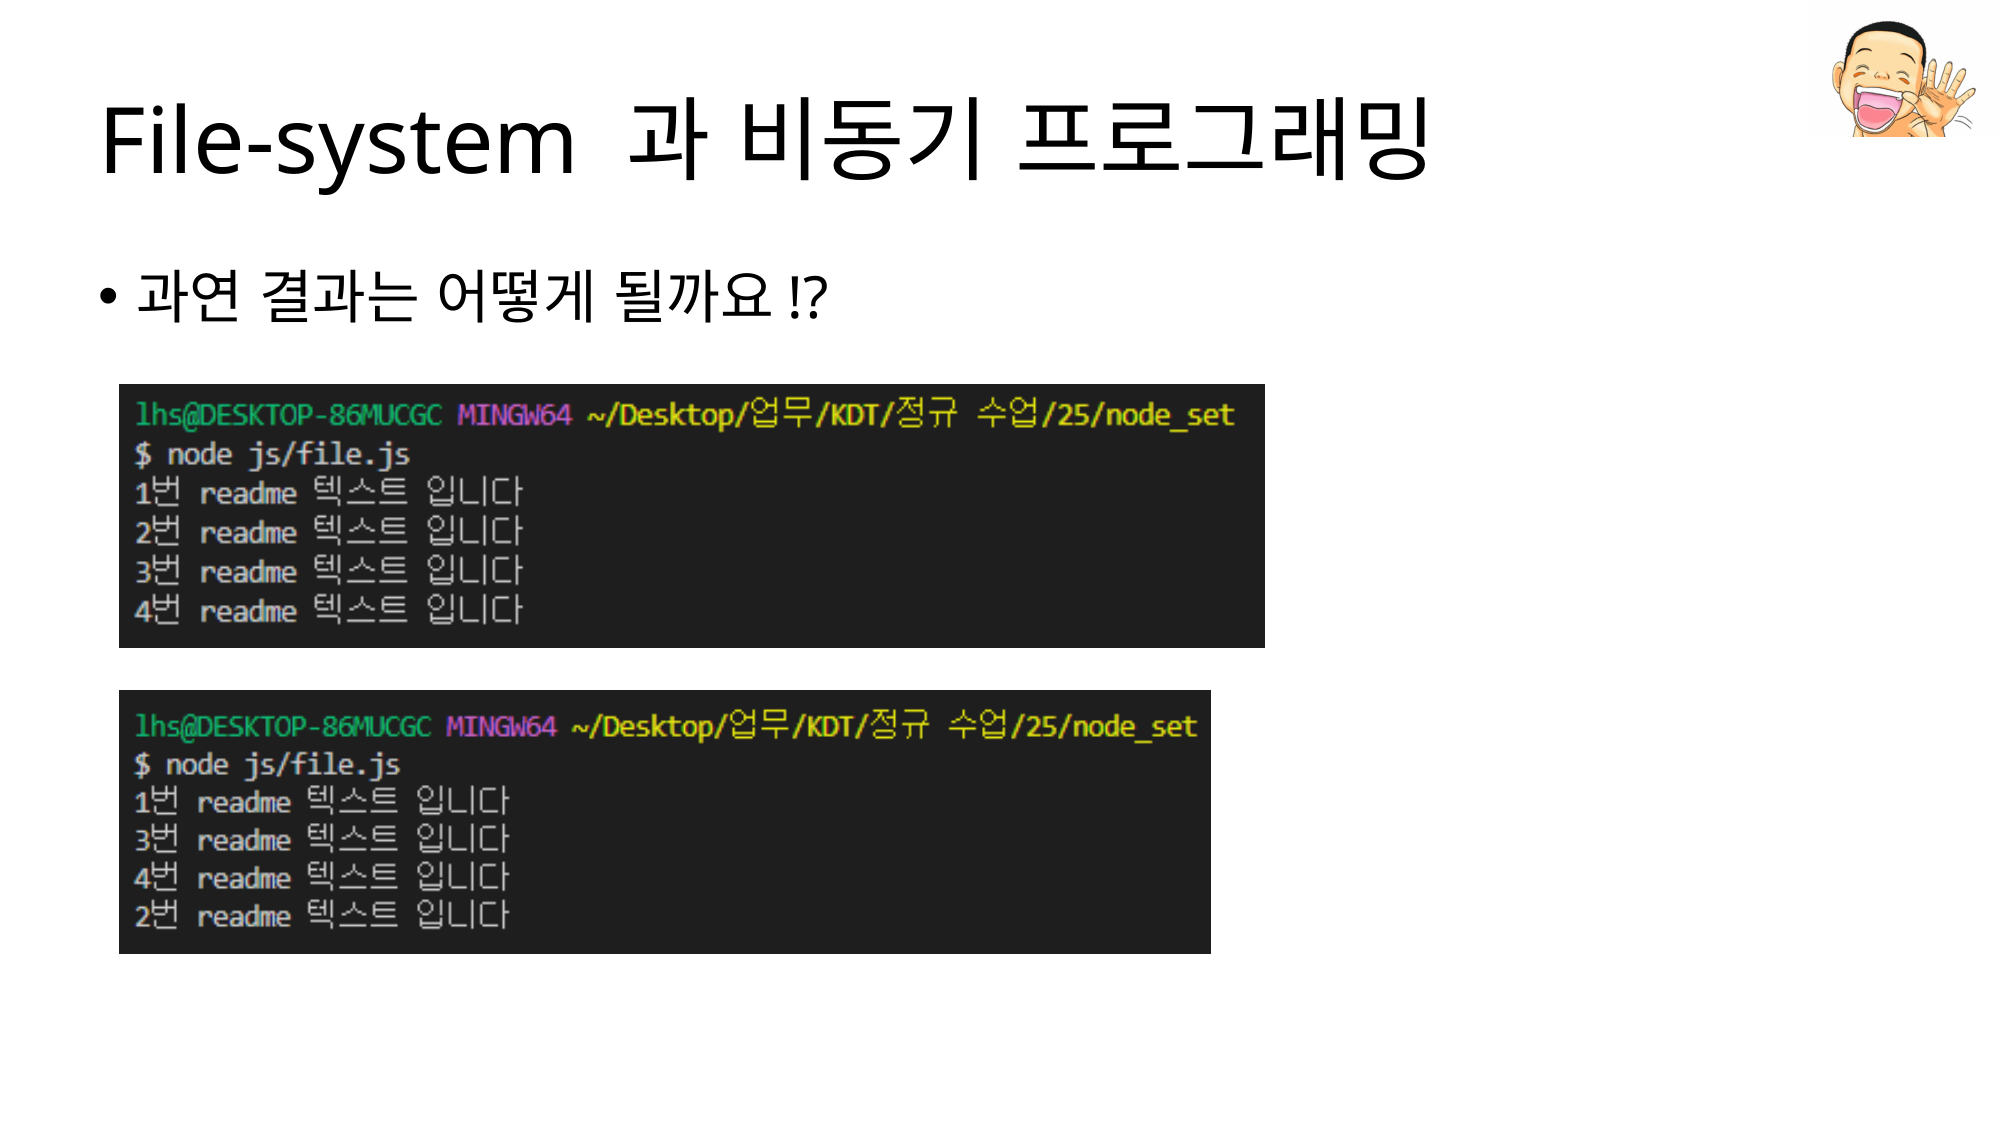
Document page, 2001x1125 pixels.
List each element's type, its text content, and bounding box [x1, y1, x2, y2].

list 과연 결과는 어떻게 될까요!? [83, 217, 1931, 1068]
picture [119, 690, 1211, 954]
picture [1931, 0, 2000, 137]
title File-system 과 비동기 프로그래밍 [83, 0, 1931, 217]
picture [119, 384, 1265, 648]
